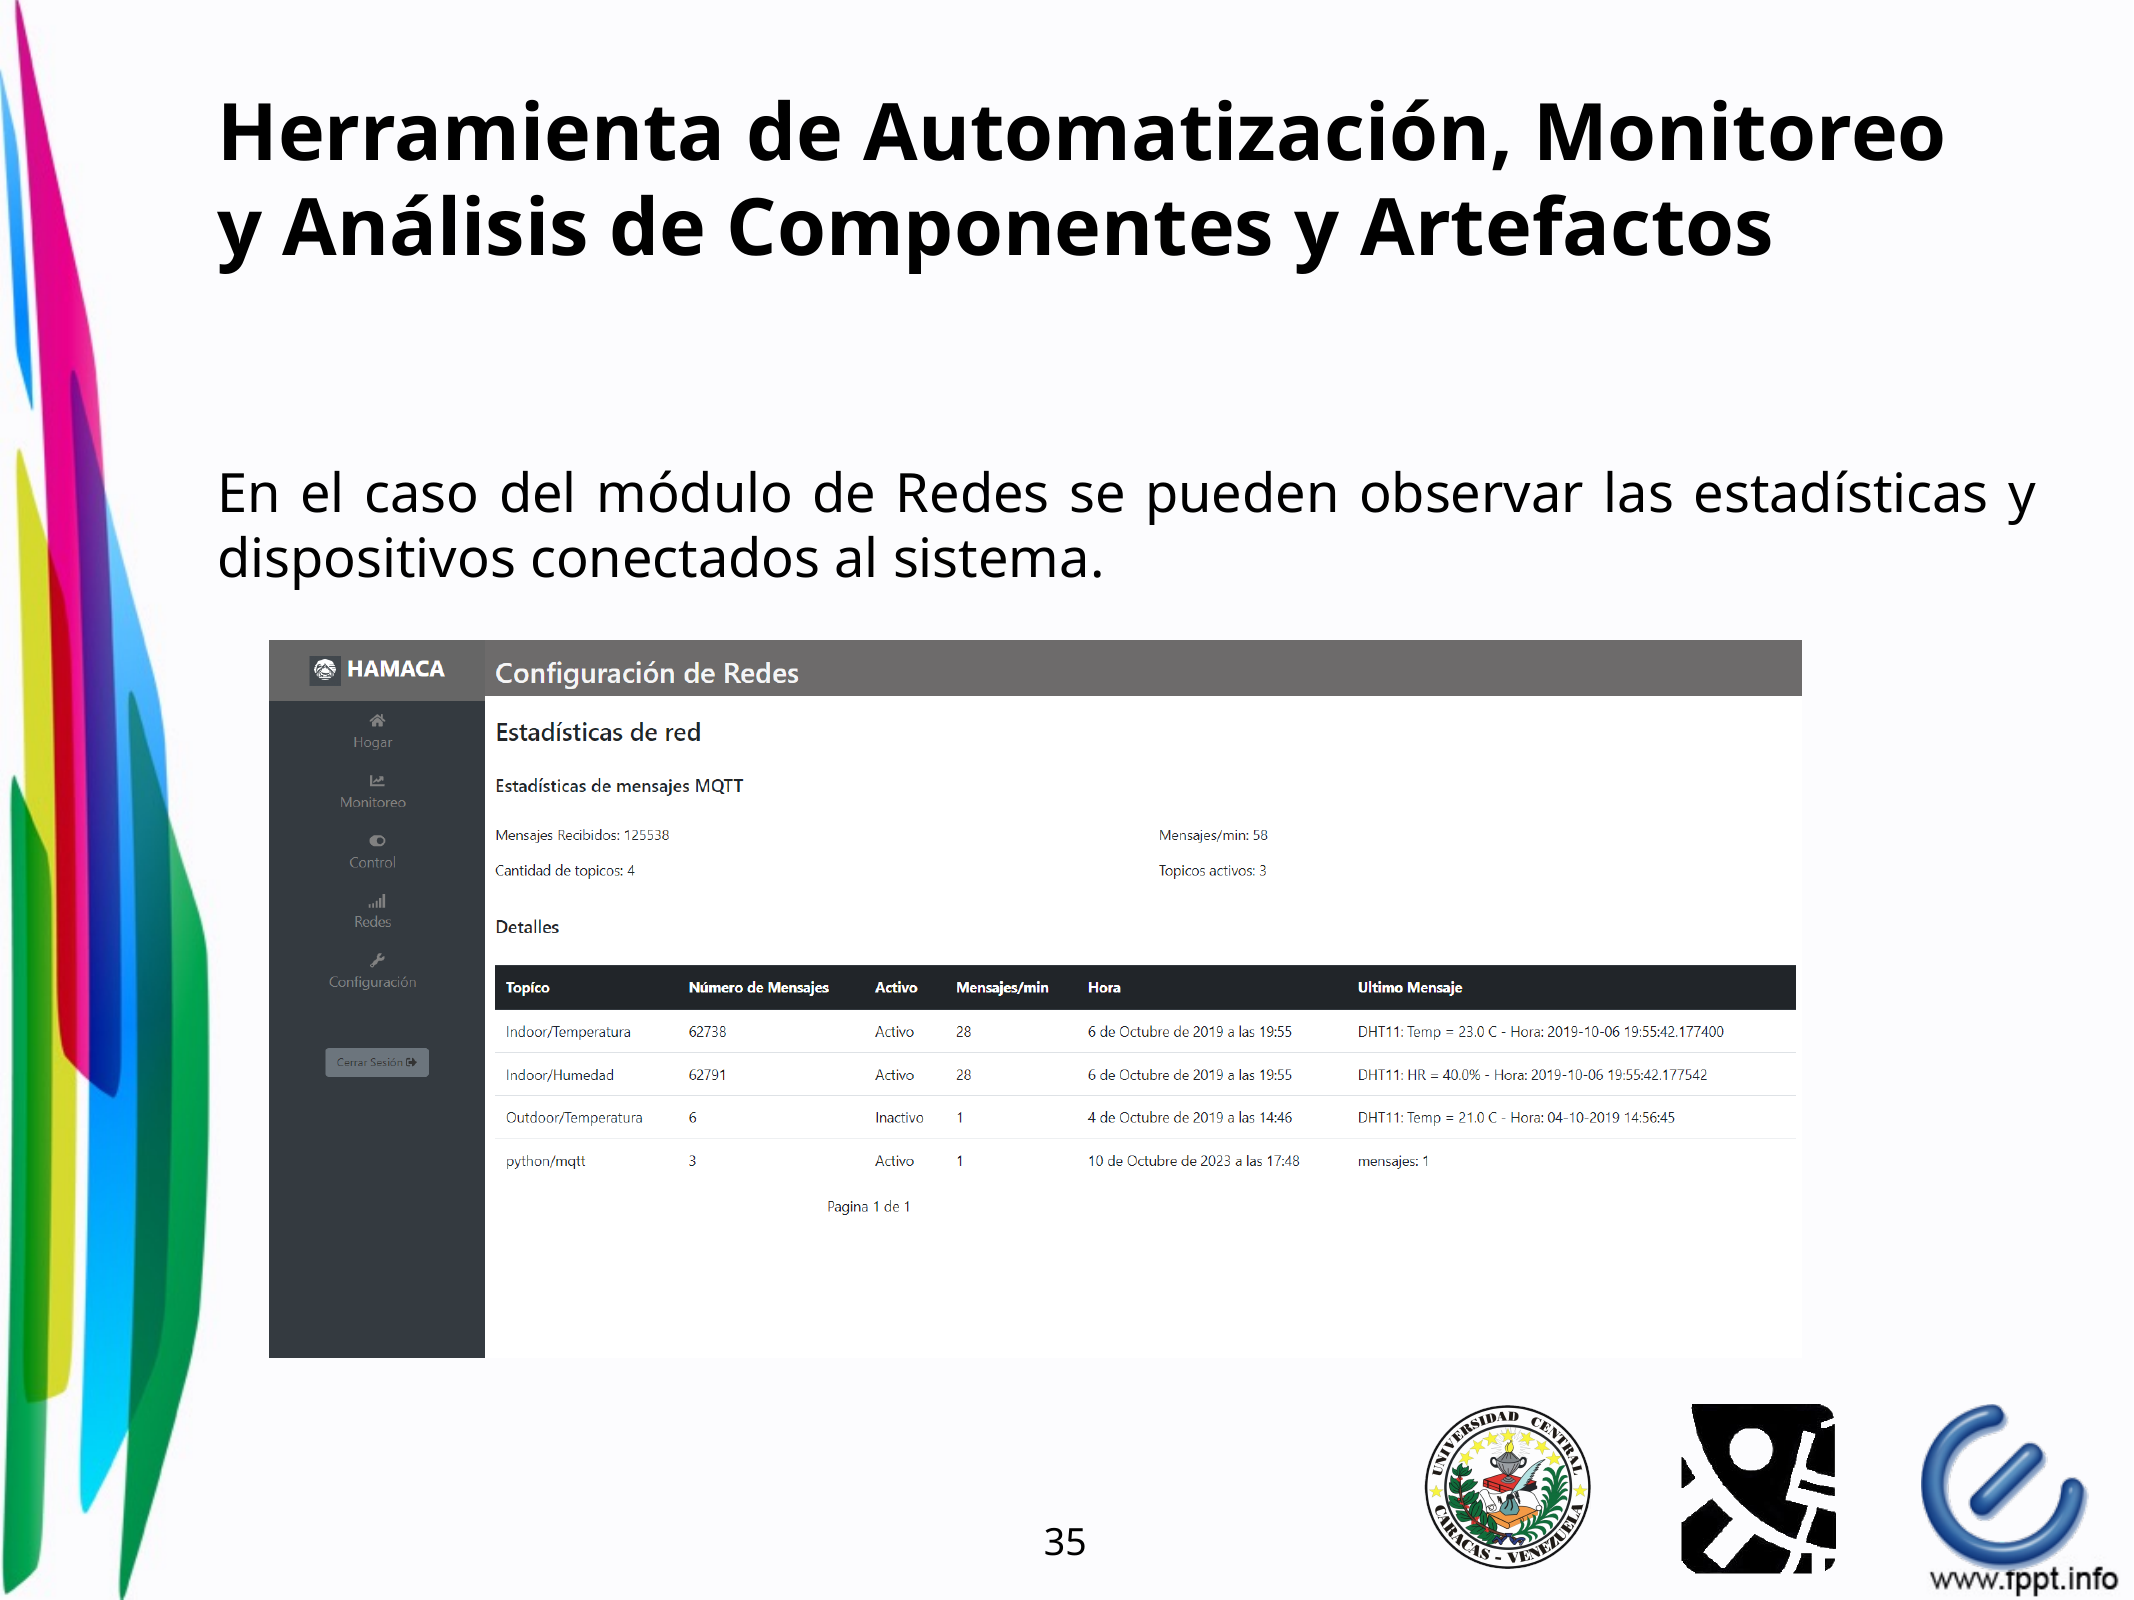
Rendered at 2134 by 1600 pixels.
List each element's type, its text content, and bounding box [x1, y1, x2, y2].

text_box 35 [1035, 1517, 1096, 1581]
text_box En el caso del módulo de Redes se pueden observar las estadísticas y dispositivos conectados al sistema. [217, 458, 2038, 824]
picture [0, 0, 2134, 1600]
text_box Herramienta de Automatización, Monitoreo y Análisis de Componentes y Artefactos [217, 103, 2002, 250]
